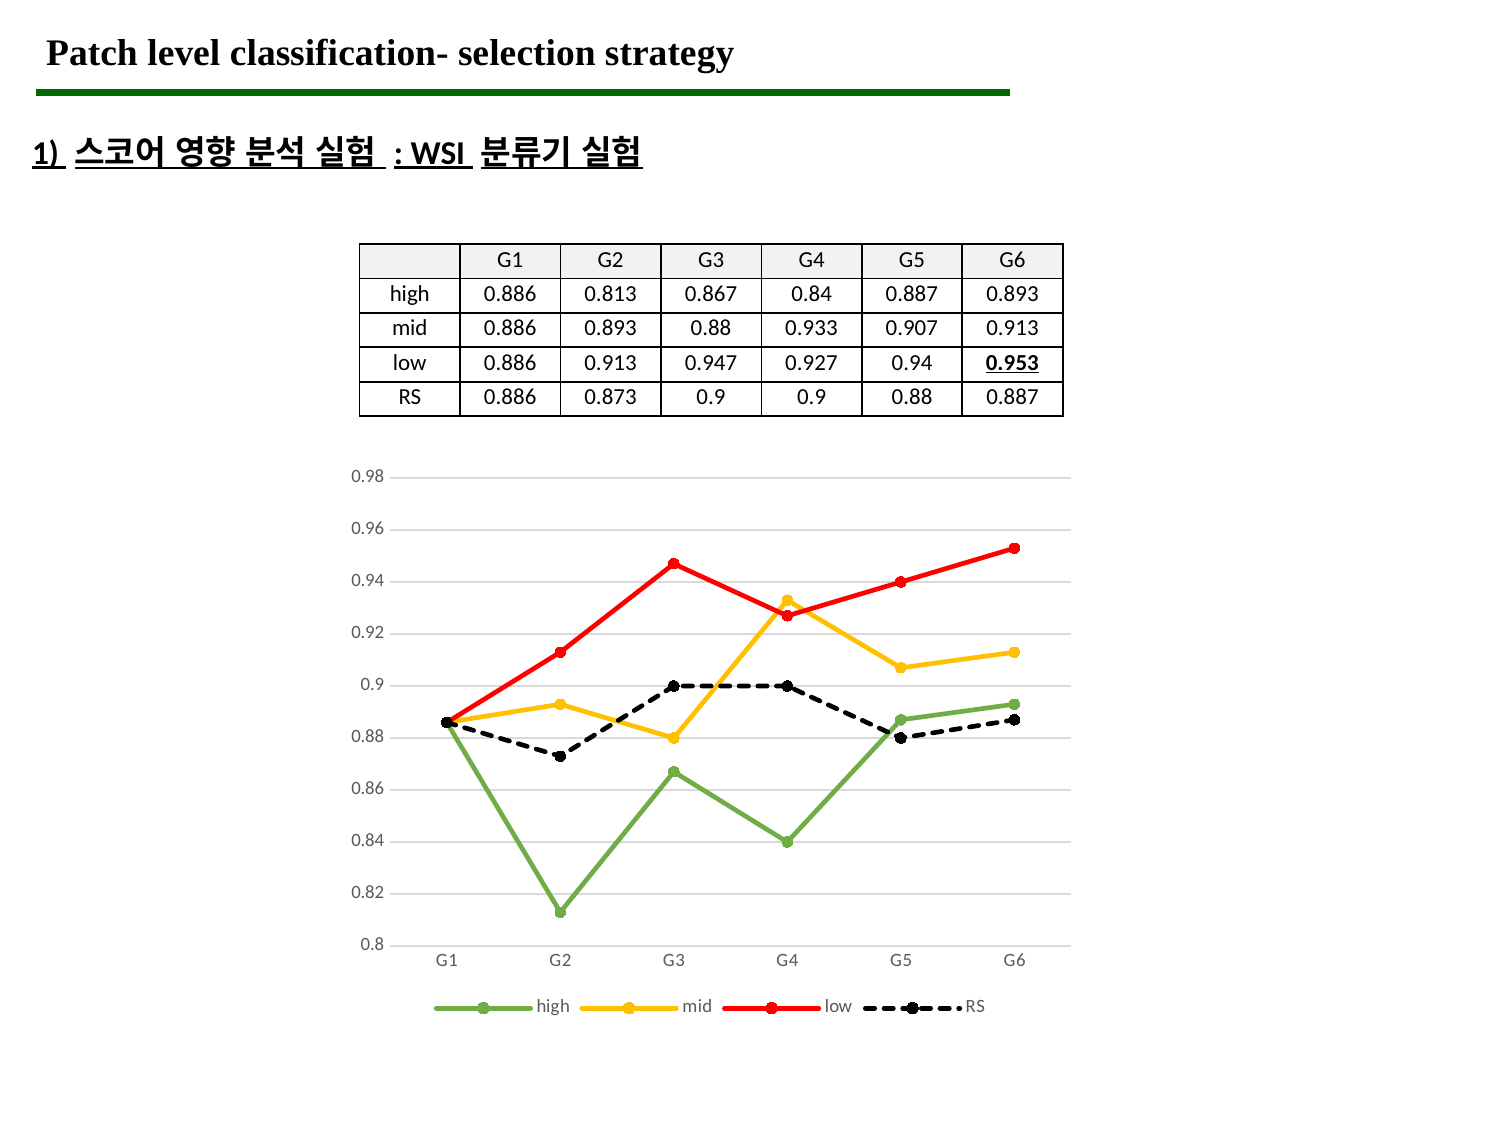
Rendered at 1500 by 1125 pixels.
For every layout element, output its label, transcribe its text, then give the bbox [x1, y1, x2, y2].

table_header G1 [461, 245, 560, 278]
table_cell 0.886 [461, 383, 560, 415]
table_cell 0.9 [662, 383, 761, 415]
table_header G5 [863, 245, 961, 278]
table_header [360, 245, 459, 278]
table_cell 0.913 [963, 314, 1062, 346]
table_cell mid [360, 314, 459, 346]
table_cell 0.893 [561, 314, 660, 346]
table_cell 0.927 [762, 348, 861, 381]
table_cell RS [360, 383, 459, 415]
table_cell 0.907 [863, 314, 961, 346]
table_header G6 [963, 245, 1062, 278]
table_cell 0.933 [762, 314, 861, 346]
table_cell 0.886 [461, 279, 560, 312]
table_cell 0.953 [963, 348, 1062, 381]
table_cell 0.887 [863, 279, 961, 312]
table_cell 0.88 [863, 383, 961, 415]
table_cell 0.887 [963, 383, 1062, 415]
table_cell 0.9 [762, 383, 861, 415]
table_header G4 [762, 245, 861, 278]
table_cell 0.893 [963, 279, 1062, 312]
table_cell high [360, 279, 459, 312]
table_cell 0.913 [561, 348, 660, 381]
table_cell 0.886 [461, 314, 560, 346]
table_cell 0.867 [662, 279, 761, 312]
text_box 1) 스코어 영향 분석 실험 : WSI 분류기 실험 [17, 103, 1168, 179]
table_cell 0.947 [662, 348, 761, 381]
table_header G2 [561, 245, 660, 278]
table_cell 0.873 [561, 383, 660, 415]
table_header G3 [662, 245, 761, 278]
table_cell 0.886 [461, 348, 560, 381]
text_box Patch level classification- selection strategy [31, 20, 1094, 81]
table_cell 0.94 [863, 348, 961, 381]
table_cell 0.84 [762, 279, 861, 312]
table_cell 0.813 [561, 279, 660, 312]
table_cell 0.88 [662, 314, 761, 346]
table_cell low [360, 348, 459, 381]
chart [336, 457, 1087, 1024]
